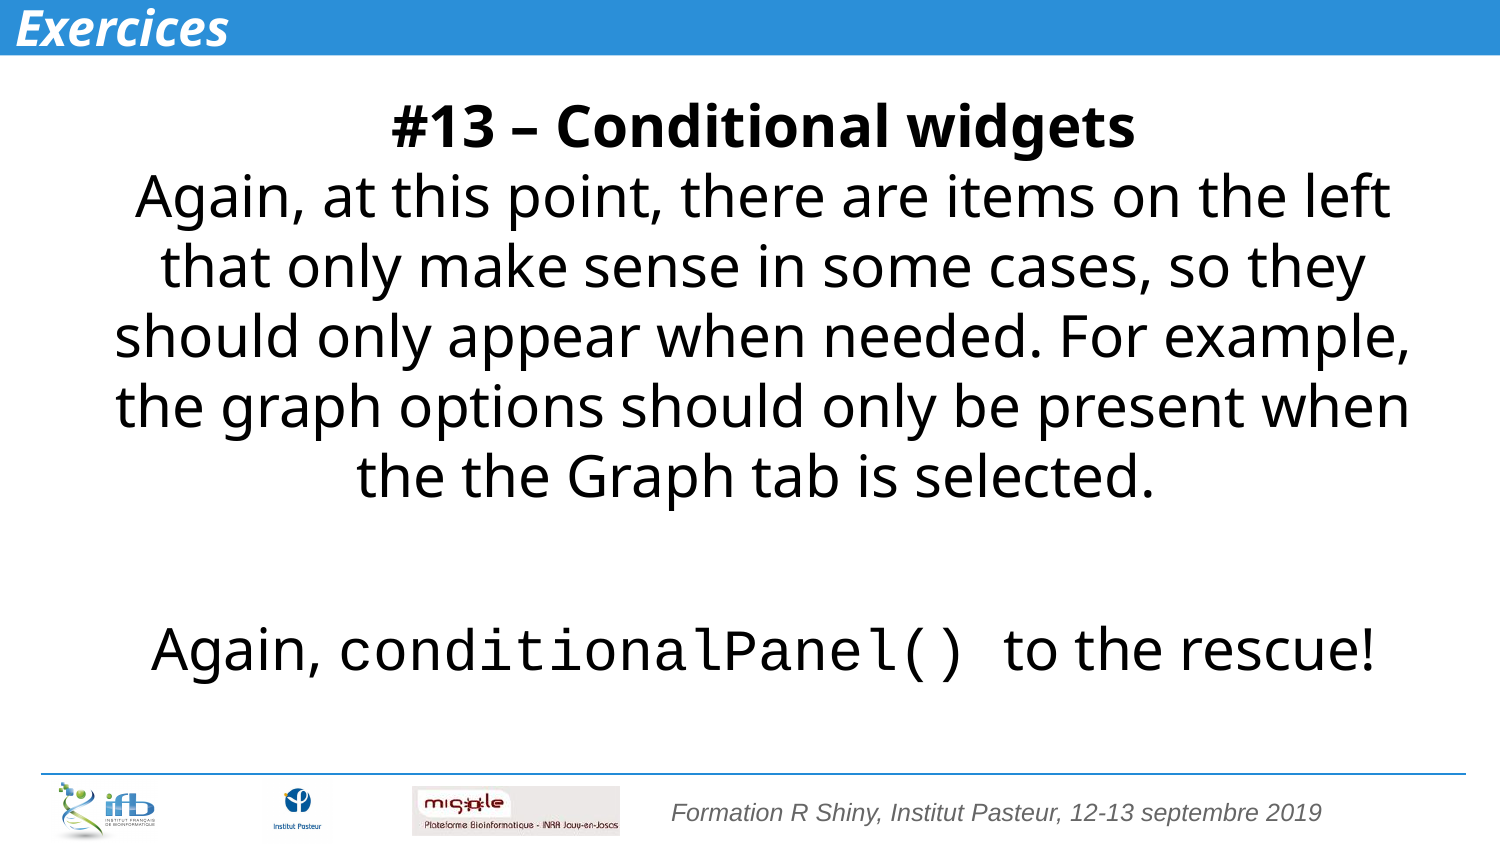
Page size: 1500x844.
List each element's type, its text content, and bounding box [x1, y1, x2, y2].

picture [412, 786, 620, 836]
picture [262, 778, 333, 844]
picture [51, 779, 158, 843]
title Exercices [0, 0, 1500, 56]
list #13 – Conditional widgets Again, at this point, there are items on the left that only make sense in some cases, so they should only appear when needed. For example, the graph options should only be present when the the Graph tab is selected. Again, conditionalPanel() to the rescue! [37, 74, 1469, 759]
